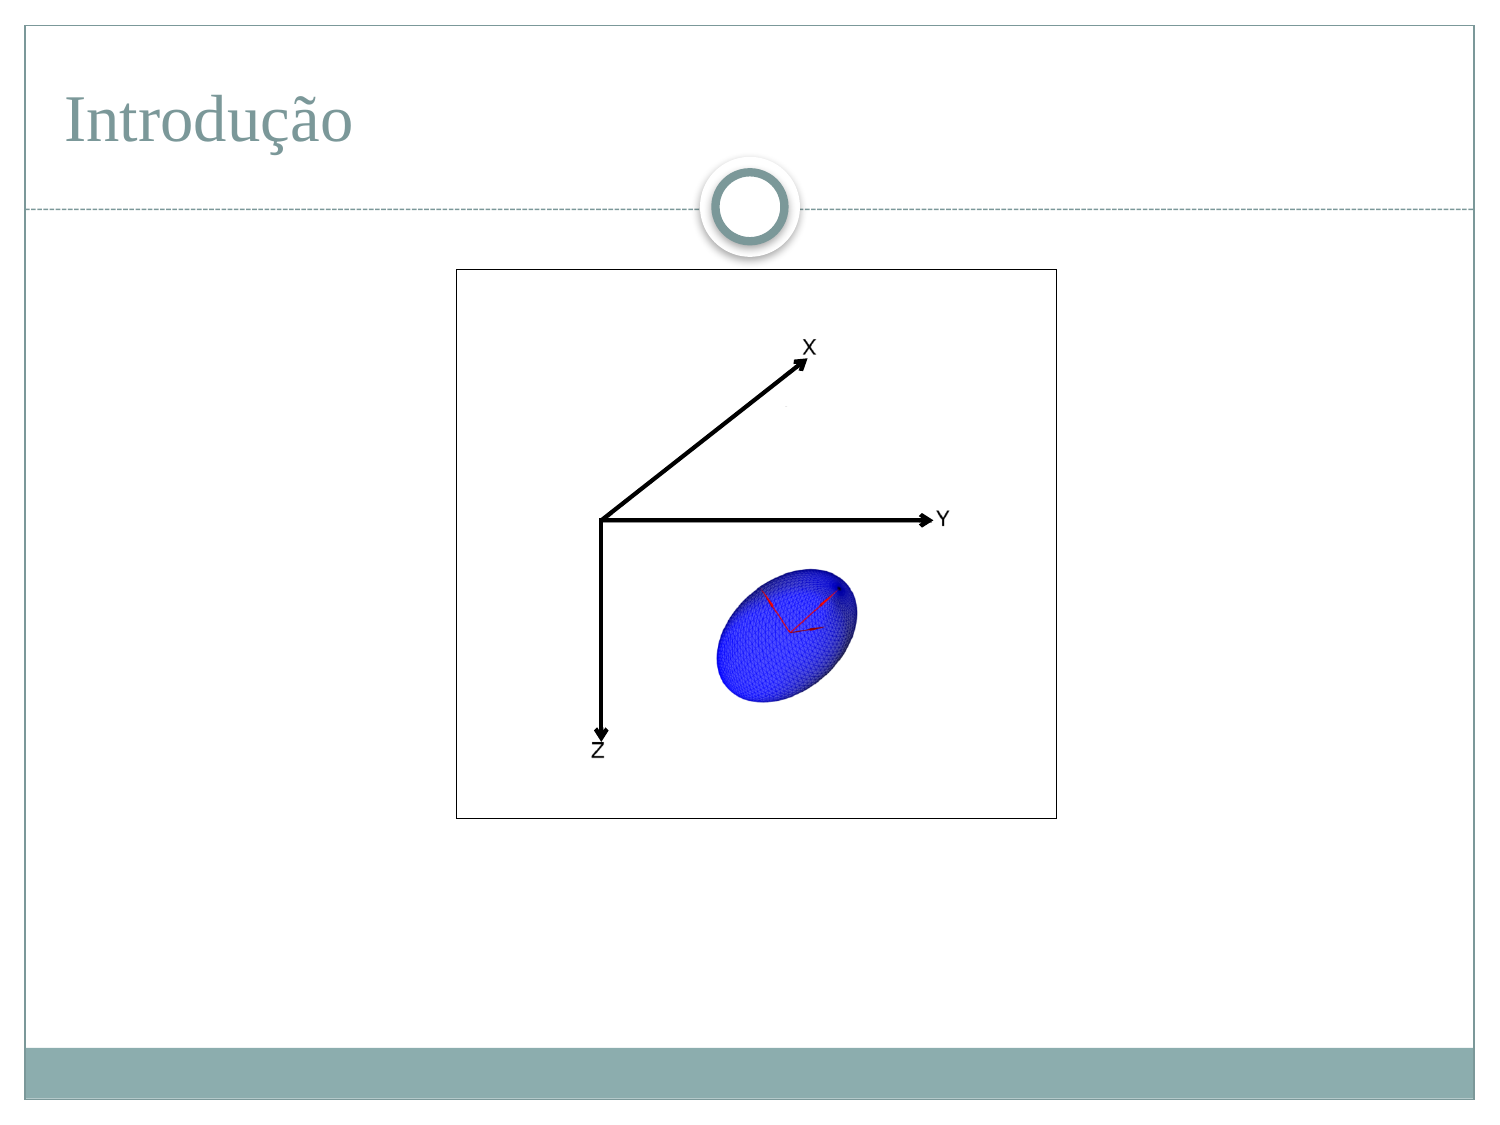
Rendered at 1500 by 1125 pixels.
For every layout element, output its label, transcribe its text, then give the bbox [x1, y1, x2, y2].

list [456, 268, 1057, 819]
title Introdução [49, 37, 1450, 162]
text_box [601, 358, 808, 521]
